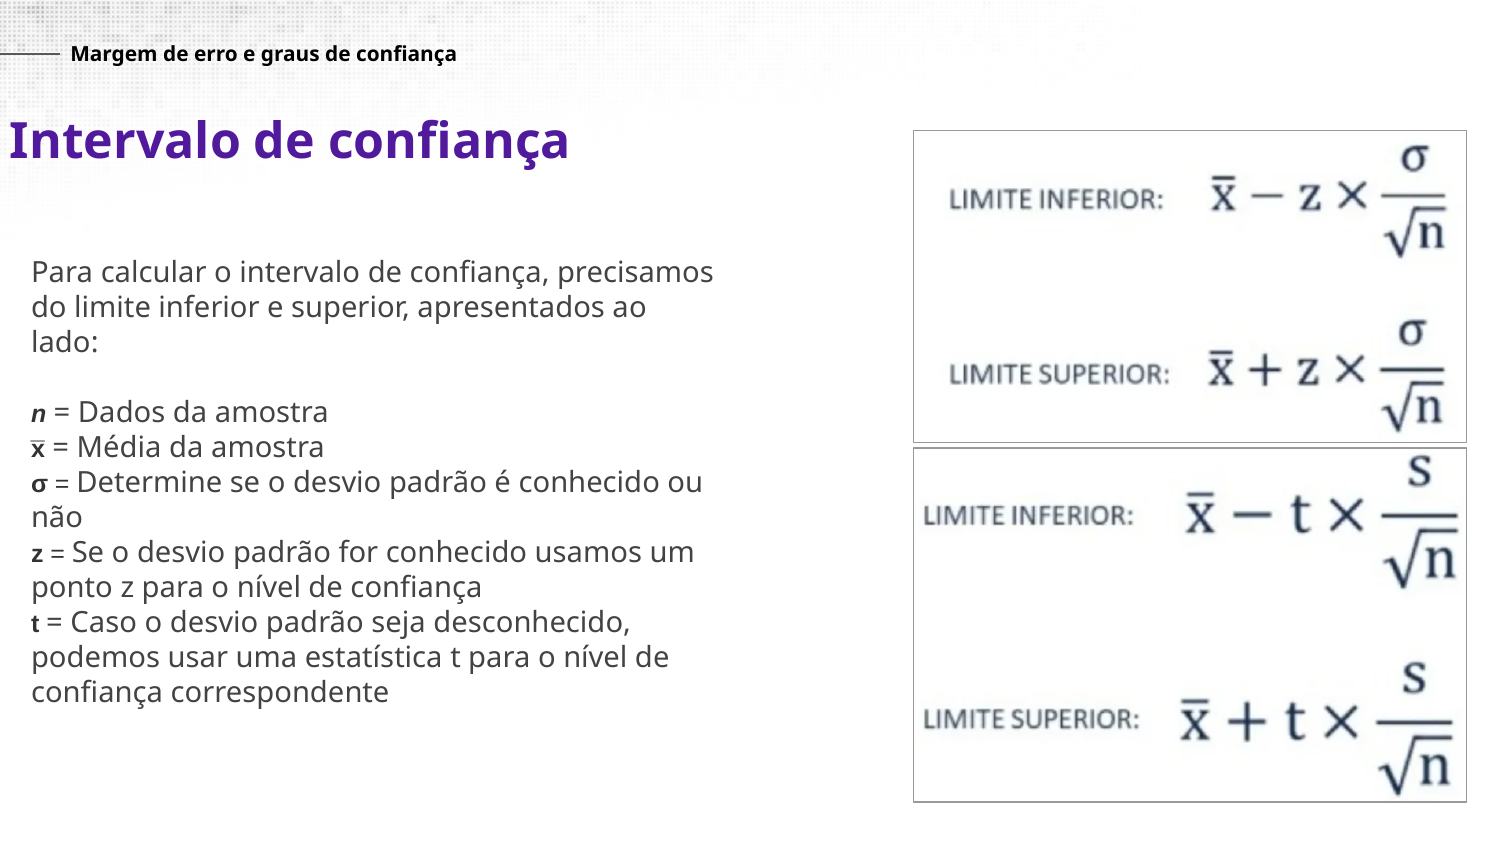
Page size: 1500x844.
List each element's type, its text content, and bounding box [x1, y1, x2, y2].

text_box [0, 0, 1500, 251]
text_box Para calcular o intervalo de confiança, precisamos do limite inferior e superior, apresentados ao lado: n = Dados da amostra x̅ = Média da amostra σ = Determine se o desvio padrão é conhecido ou não z = Se o desvio padrão for conhecido usamos um ponto z para o nível de confiança t = Caso o desvio padrão seja desconhecido, podemos usar uma estatística t para o nível de confiança correspondente [27, 260, 726, 802]
picture [914, 448, 1466, 802]
picture [914, 130, 1466, 442]
